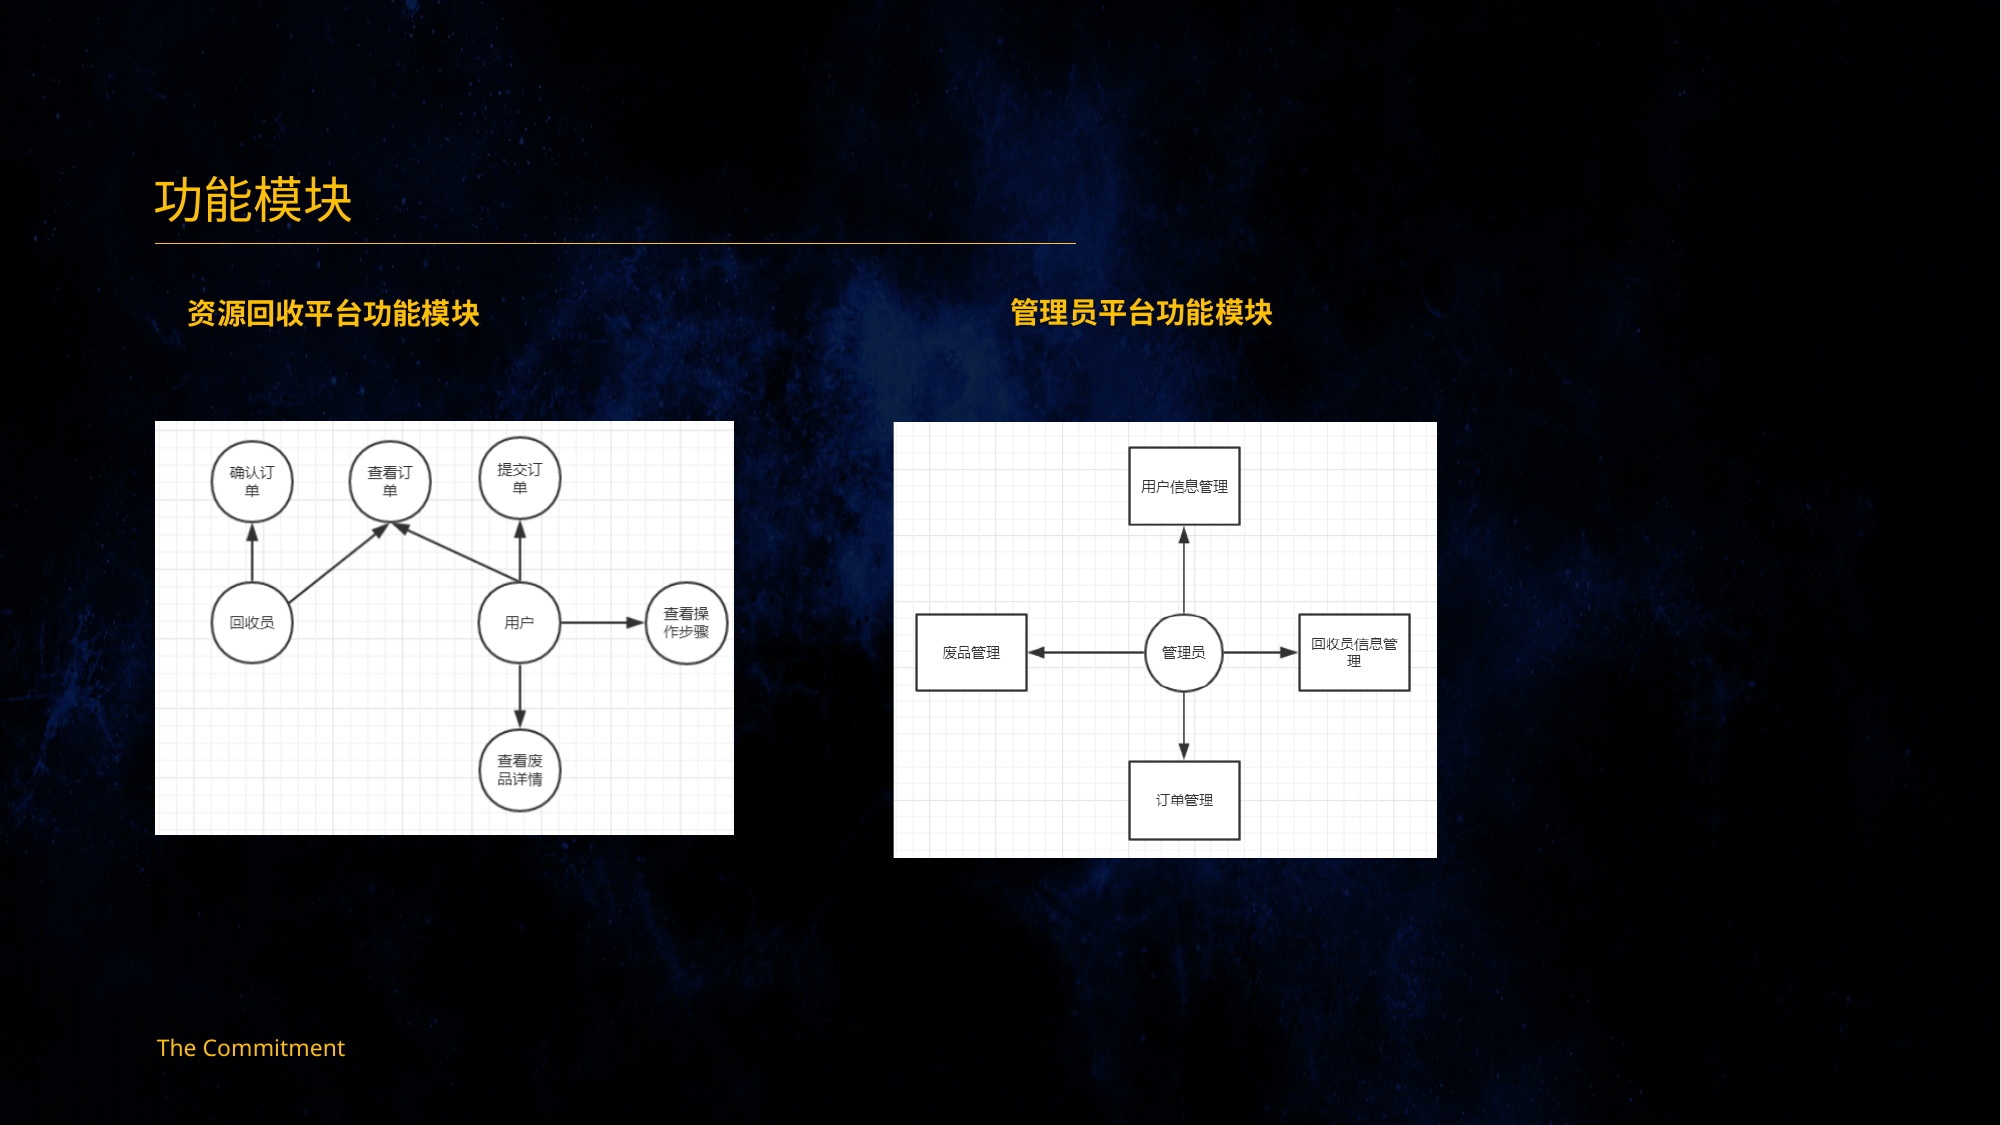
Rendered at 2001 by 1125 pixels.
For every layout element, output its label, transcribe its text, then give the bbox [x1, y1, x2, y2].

text_box 管理员平台功能模块 [995, 277, 2000, 337]
text_box 功能模块 [138, 160, 369, 236]
text_box 资源回收平台功能模块 [173, 278, 1178, 338]
text_box The Commitment [142, 1025, 361, 1069]
picture [0, 0, 2001, 1125]
